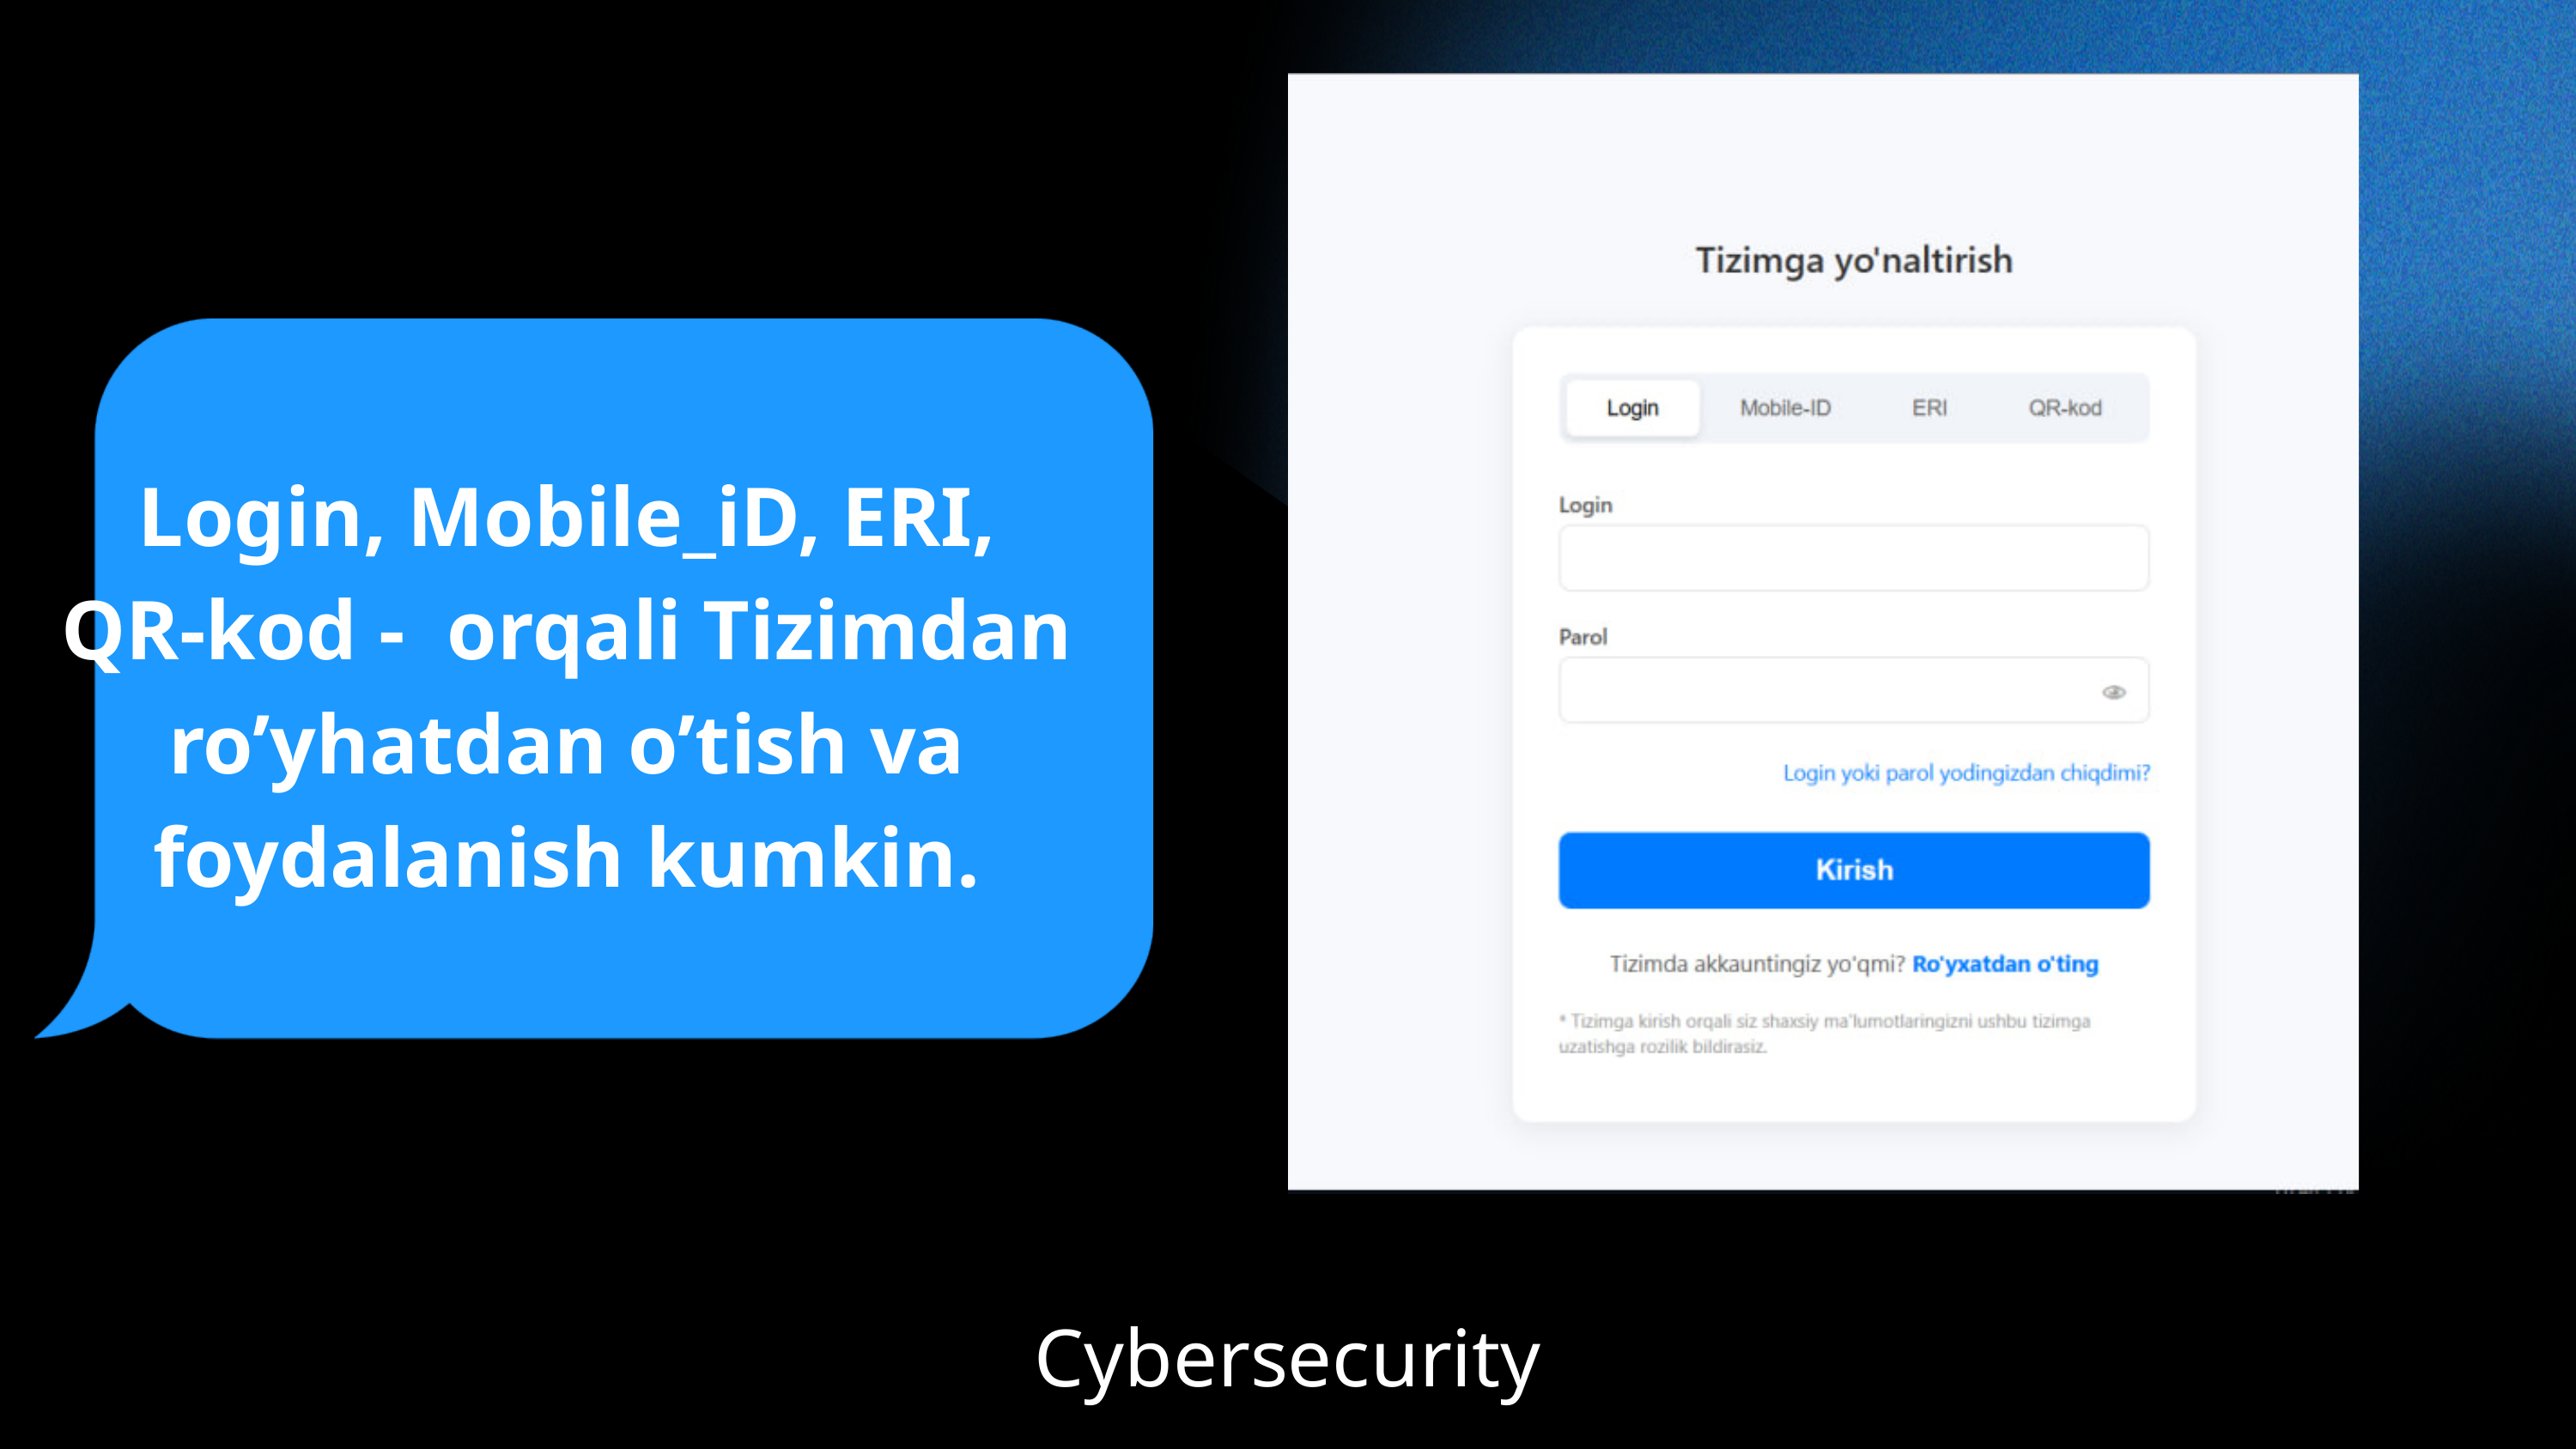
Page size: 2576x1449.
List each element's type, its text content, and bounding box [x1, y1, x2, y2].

text_box [1004, 0, 2576, 1405]
text_box Cybersecurity [718, 1291, 1858, 1403]
text_box [33, 318, 1154, 1040]
text_box Login, Mobile_iD, ERI, QR-kod - orqali Tizimdan ro’yhatdan o’tish va foydalanish kumkin. [58, 448, 1076, 904]
text_box [1287, 73, 2360, 1194]
